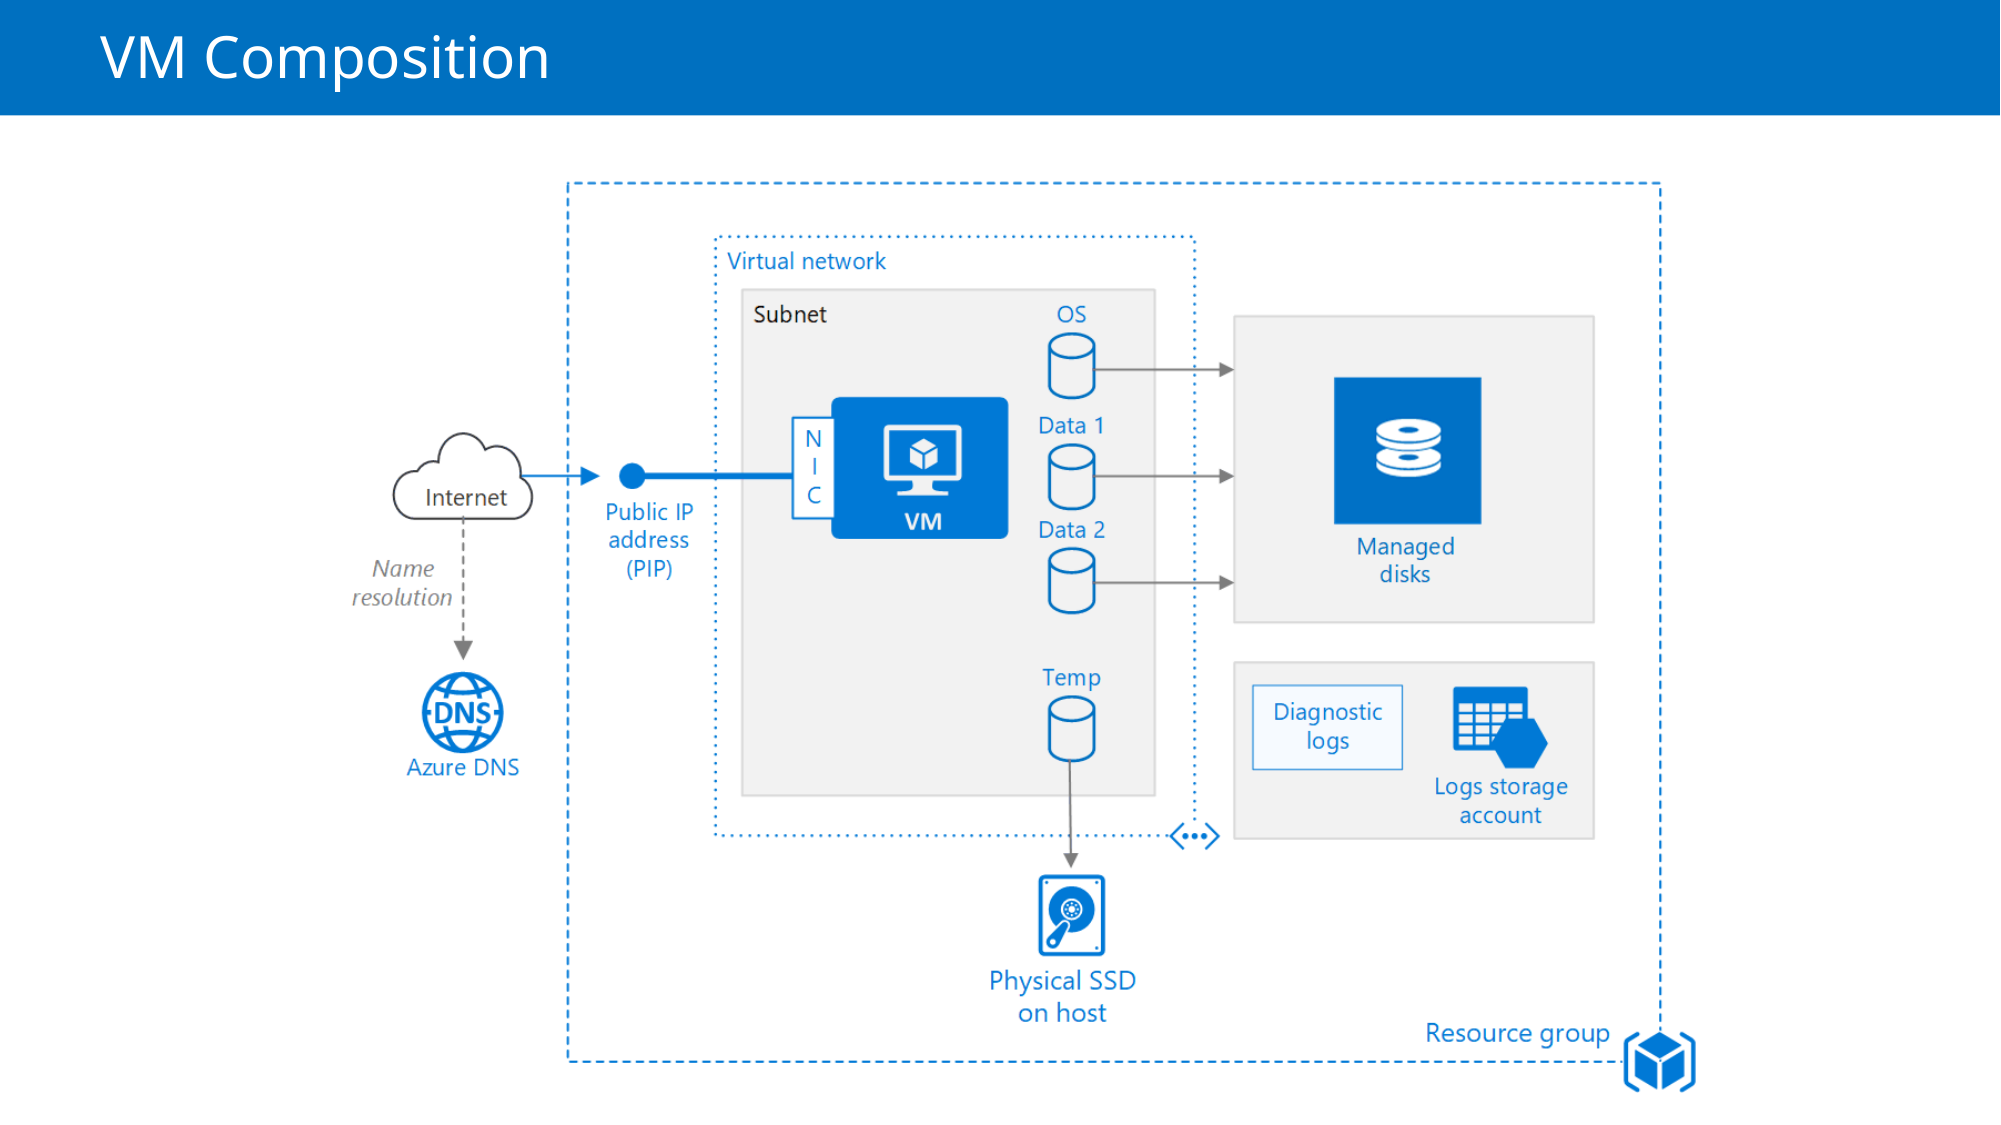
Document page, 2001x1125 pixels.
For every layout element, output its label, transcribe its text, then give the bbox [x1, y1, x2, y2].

picture [302, 156, 1698, 1095]
title VM Composition [100, 0, 1802, 122]
